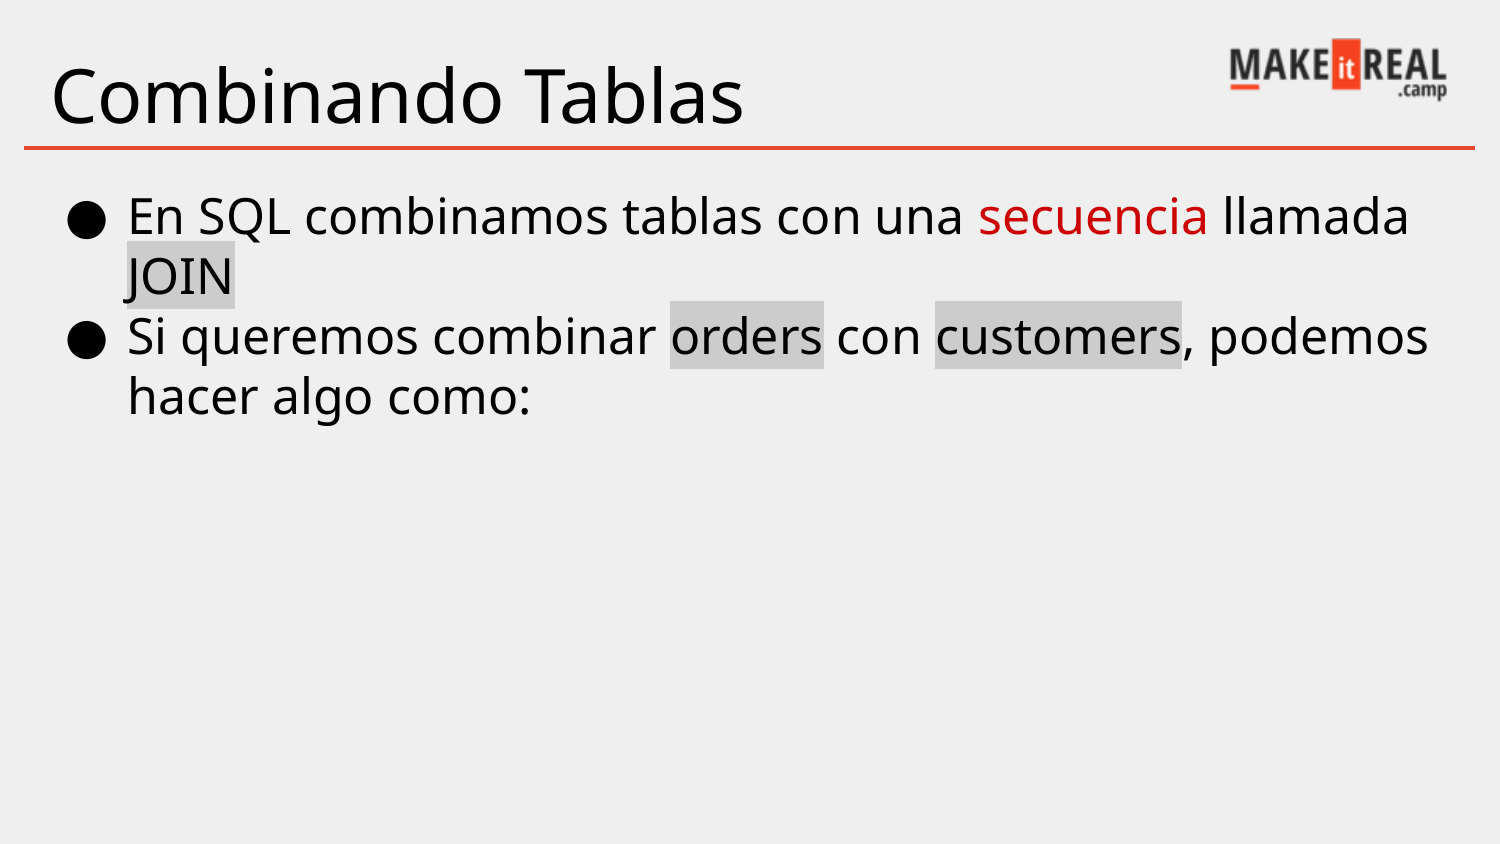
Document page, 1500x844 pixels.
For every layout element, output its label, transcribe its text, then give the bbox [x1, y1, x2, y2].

text_box Combinando Tablas [35, 33, 1205, 137]
picture [24, 146, 1476, 151]
text_box En SQL combinamos tablas con una secuencia llamada JOIN Si queremos combinar orders con customers, podemos hacer algo como: [37, 169, 1459, 790]
picture [1202, 15, 1476, 126]
